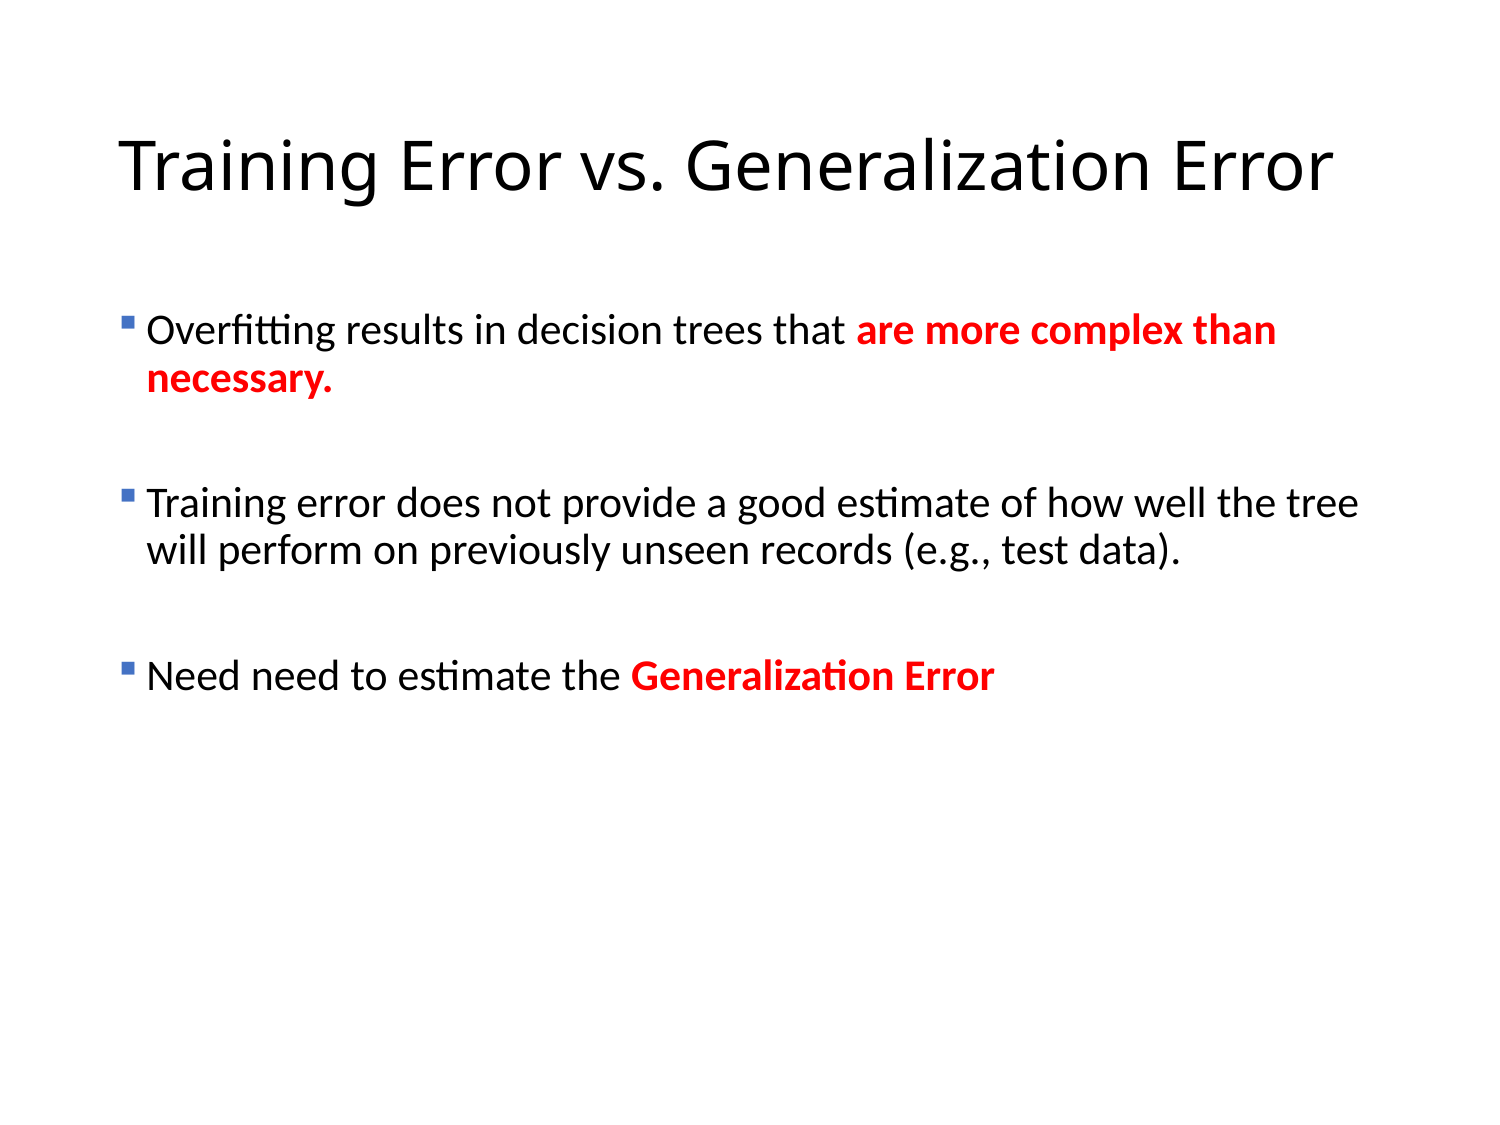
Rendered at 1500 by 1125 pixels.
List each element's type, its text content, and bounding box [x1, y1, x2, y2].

list Overfitting results in decision trees that are more complex than necessary. Training error does not provide a good estimate of how well the tree will perform on previously unseen records (e.g., test data). Need need to estimate the Generalization Error [103, 299, 1397, 1014]
title Training Error vs. Generalization Error [103, 59, 1397, 278]
